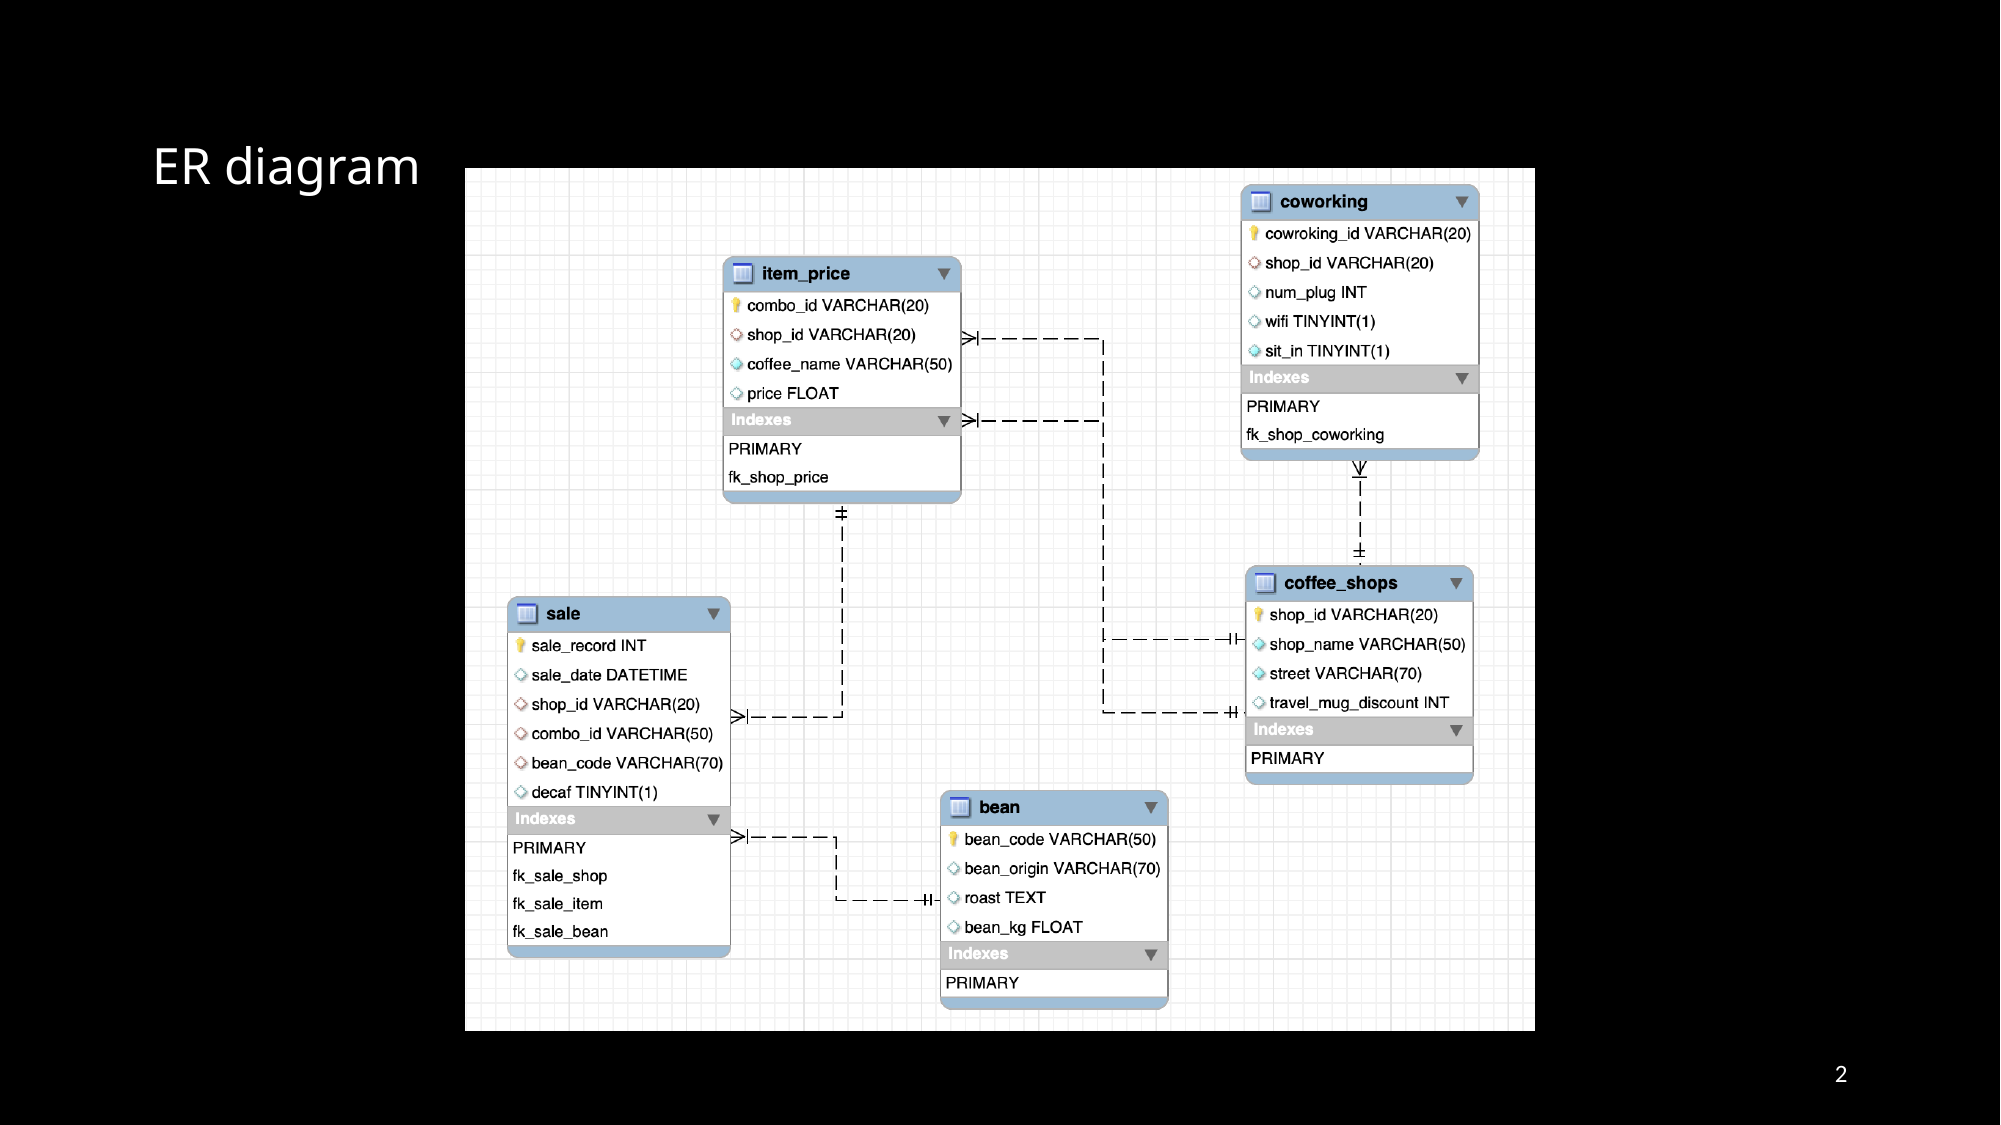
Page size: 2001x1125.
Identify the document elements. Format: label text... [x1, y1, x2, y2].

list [465, 168, 1535, 1031]
title ER diagram [137, 59, 1863, 278]
slide_number 1 [1412, 1042, 1863, 1103]
